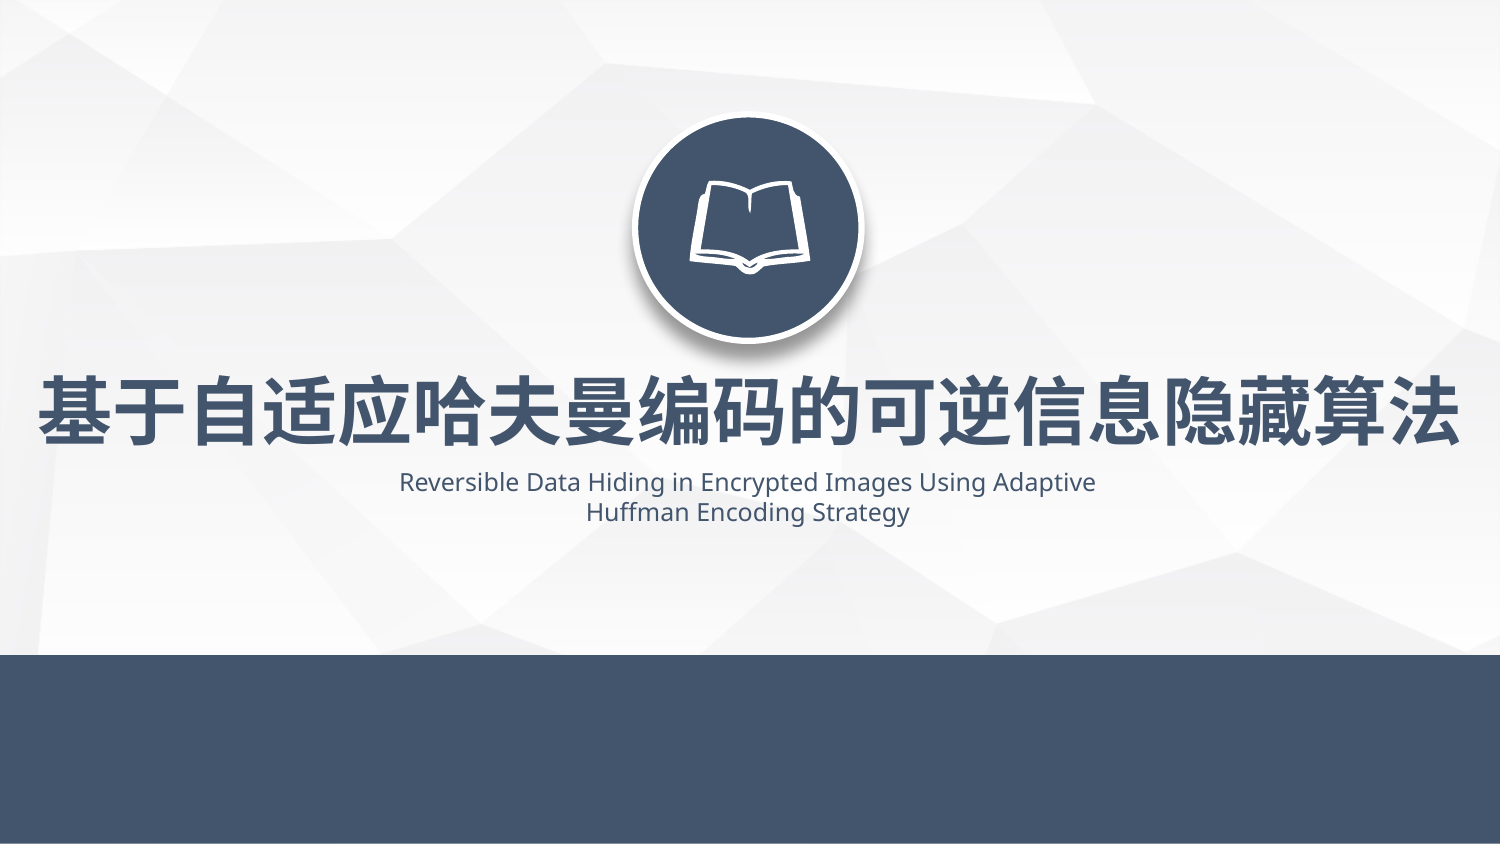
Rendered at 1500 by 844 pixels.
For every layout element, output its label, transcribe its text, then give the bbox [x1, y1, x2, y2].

picture [0, 0, 1500, 654]
text_box [0, 654, 1500, 844]
text_box 基于自适应哈夫曼编码的可逆信息隐藏算法 [22, 356, 1478, 462]
text_box Reversible Data Hiding in Encrypted Images Using Adaptive Huffman Encoding Strategy [367, 459, 1129, 534]
text_box [634, 113, 863, 342]
text_box [689, 180, 811, 275]
